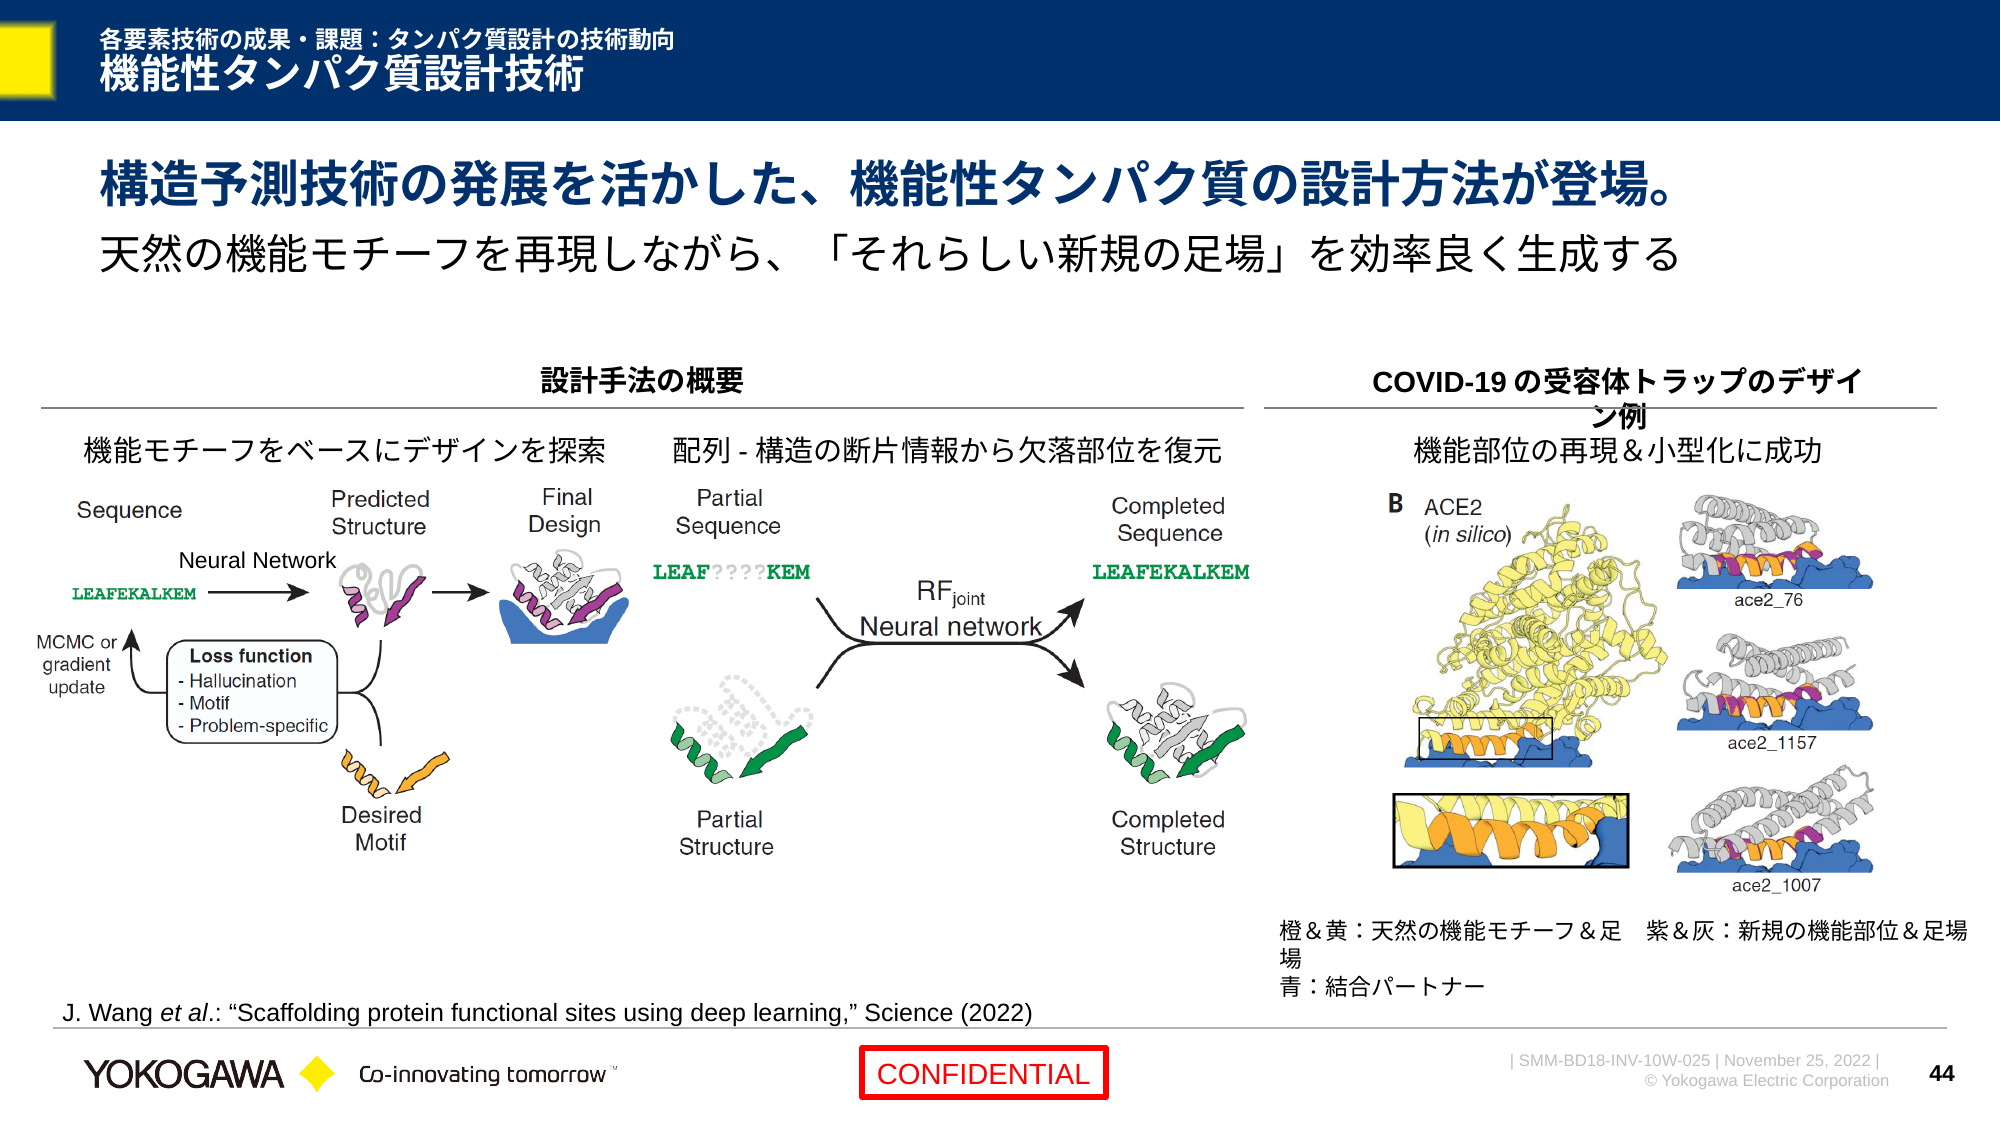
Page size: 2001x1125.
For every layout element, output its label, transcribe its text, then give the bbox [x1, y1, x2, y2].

text_box 配列-構造の断片情報から欠落部位を復元 [649, 424, 1247, 475]
text_box 橙＆黄：天然の機能モチーフ＆足場 青：結合パートナー [1264, 909, 1648, 1007]
text_box 紫＆灰：新規の機能部位＆足場 [1631, 908, 1985, 951]
text_box 機能モチーフをベースにデザインを探索 [47, 424, 644, 475]
picture [1372, 480, 1880, 903]
title 各要素技術の成果・課題：タンパク質設計の技術動向 機能性タンパク質設計技術 [84, 20, 1955, 106]
slide_number 44 [1904, 1042, 1970, 1103]
picture [642, 476, 1262, 863]
text_box COVID-19の受容体トラップのデザイン例 [1355, 409, 1882, 424]
text_box COVID-19の受容体トラップのデザイン例 [1355, 356, 1882, 407]
list 構造予測技術の発展を活かした、機能性タンパク質の設計方法が登場。 天然の機能モチーフを再現しながら、「それらしい新規の足場」を効率良く生成する [84, 151, 1946, 288]
picture [0, 6, 69, 115]
text_box 設計手法の概要 [470, 354, 815, 405]
text_box 機能部位の再現＆小型化に成功 [1345, 424, 1891, 475]
picture [31, 482, 640, 858]
text_box J. Wang et al.: “Scaffolding protein functional sites using deep learning,” Science (2022) [47, 989, 1152, 1034]
picture [83, 1055, 617, 1093]
